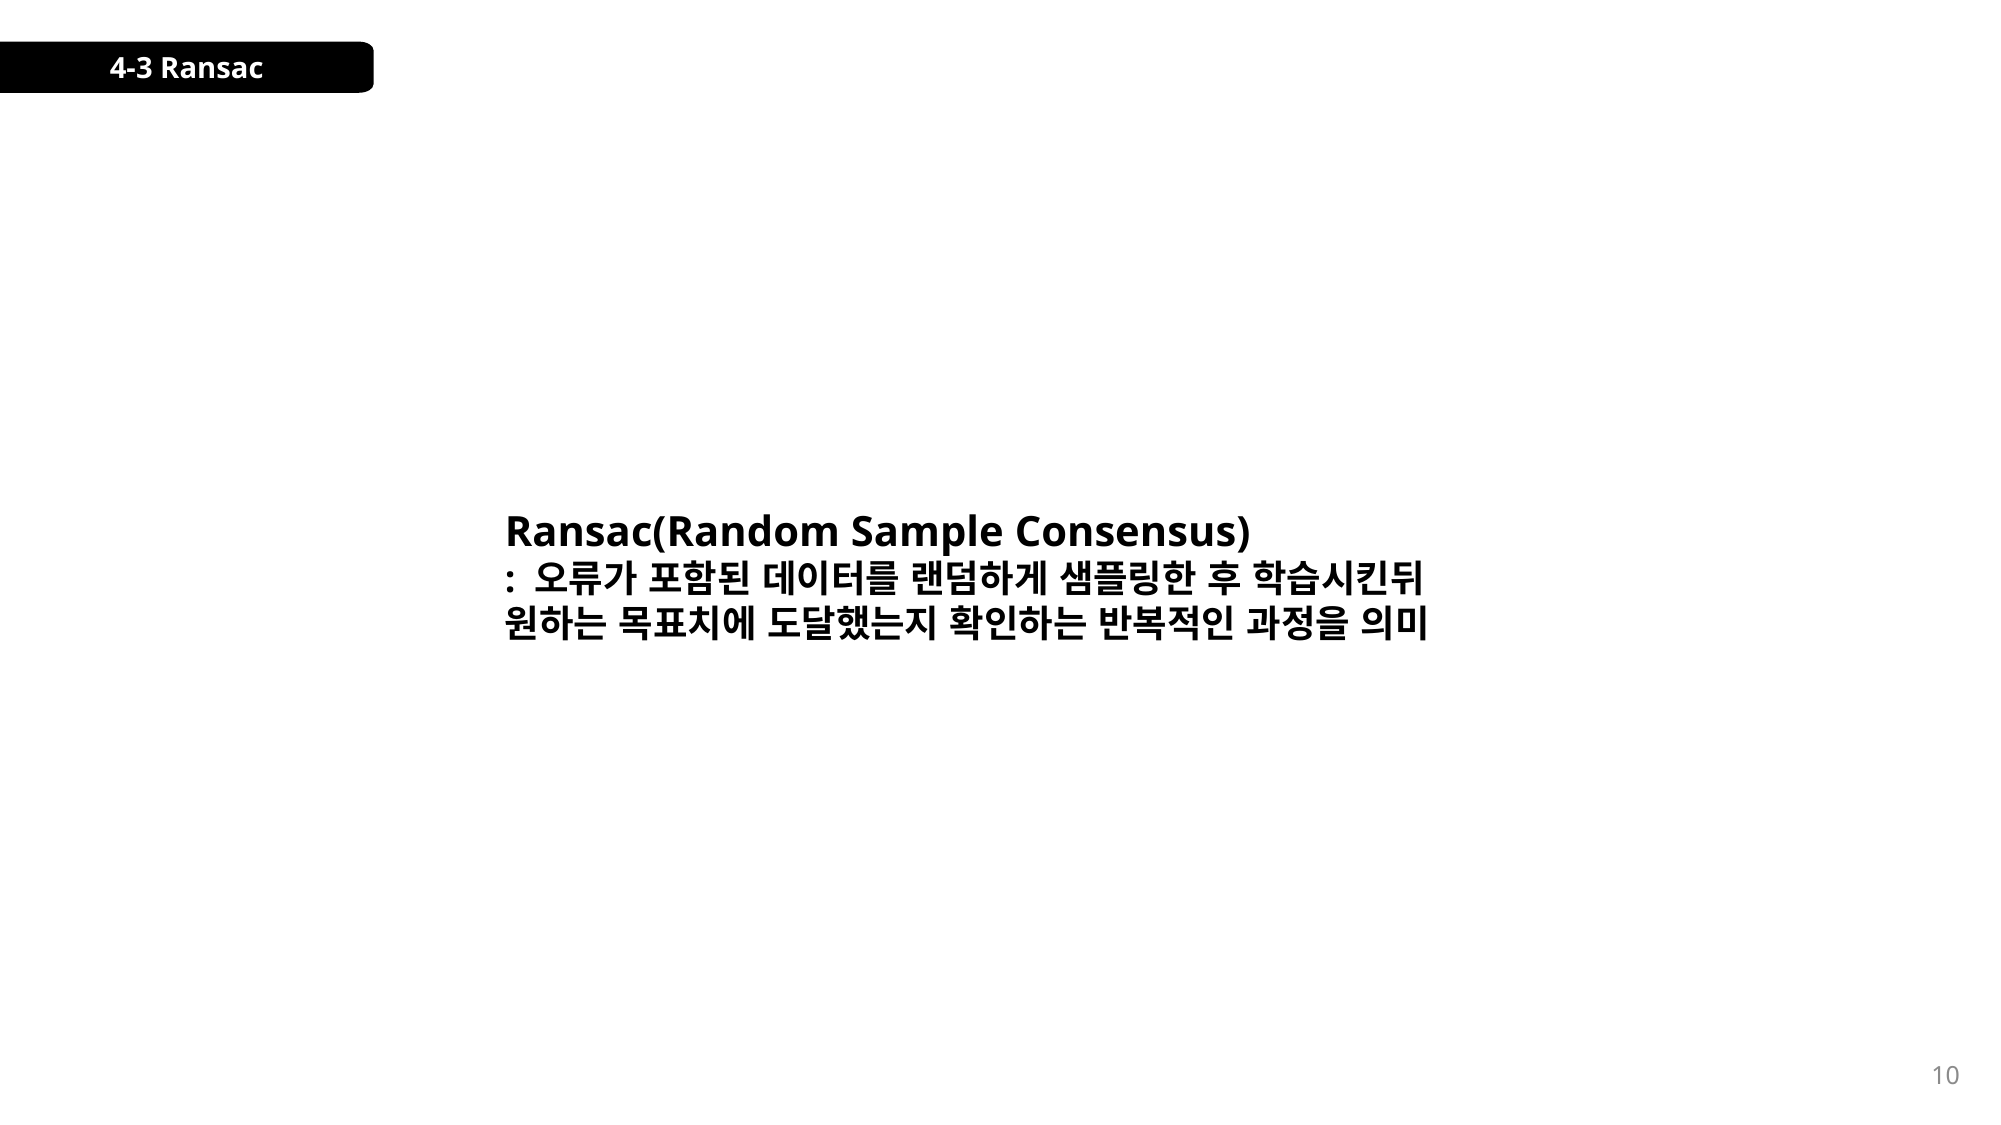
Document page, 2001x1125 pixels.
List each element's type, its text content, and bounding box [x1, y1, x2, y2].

slide_number 10 [1524, 1046, 1975, 1107]
text_box Ransac(Random Sample Consensus) : 오류가 포함된 데이터를 랜덤하게 샘플링한 후 학습시킨뒤 원하는 목표치에 도달했는지 확인하는 반복적인 과정을 의미 [490, 497, 1788, 653]
text_box 4-3 Ransac [0, 40, 375, 94]
